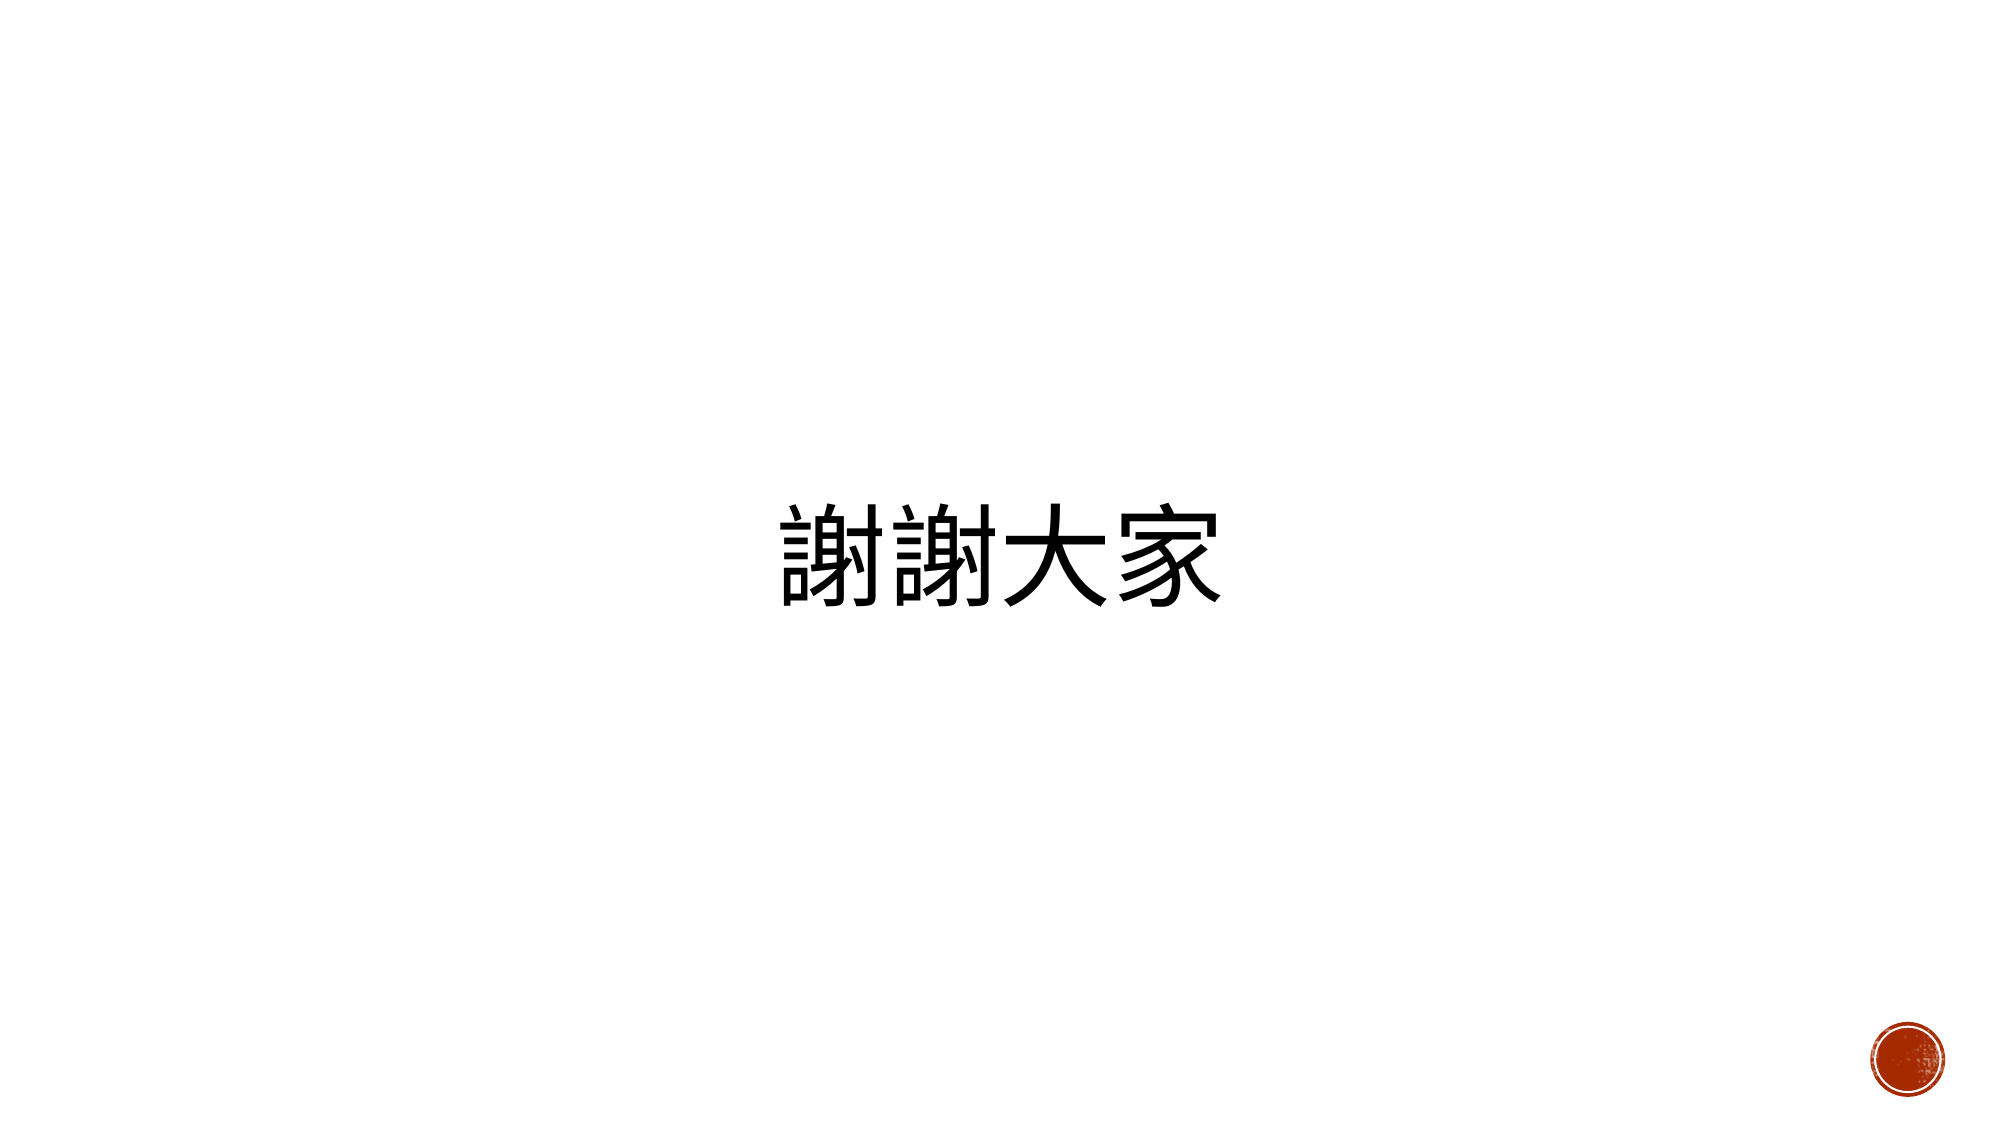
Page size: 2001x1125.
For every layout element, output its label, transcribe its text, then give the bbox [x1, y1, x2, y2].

title 謝謝大家 [174, 430, 1825, 695]
